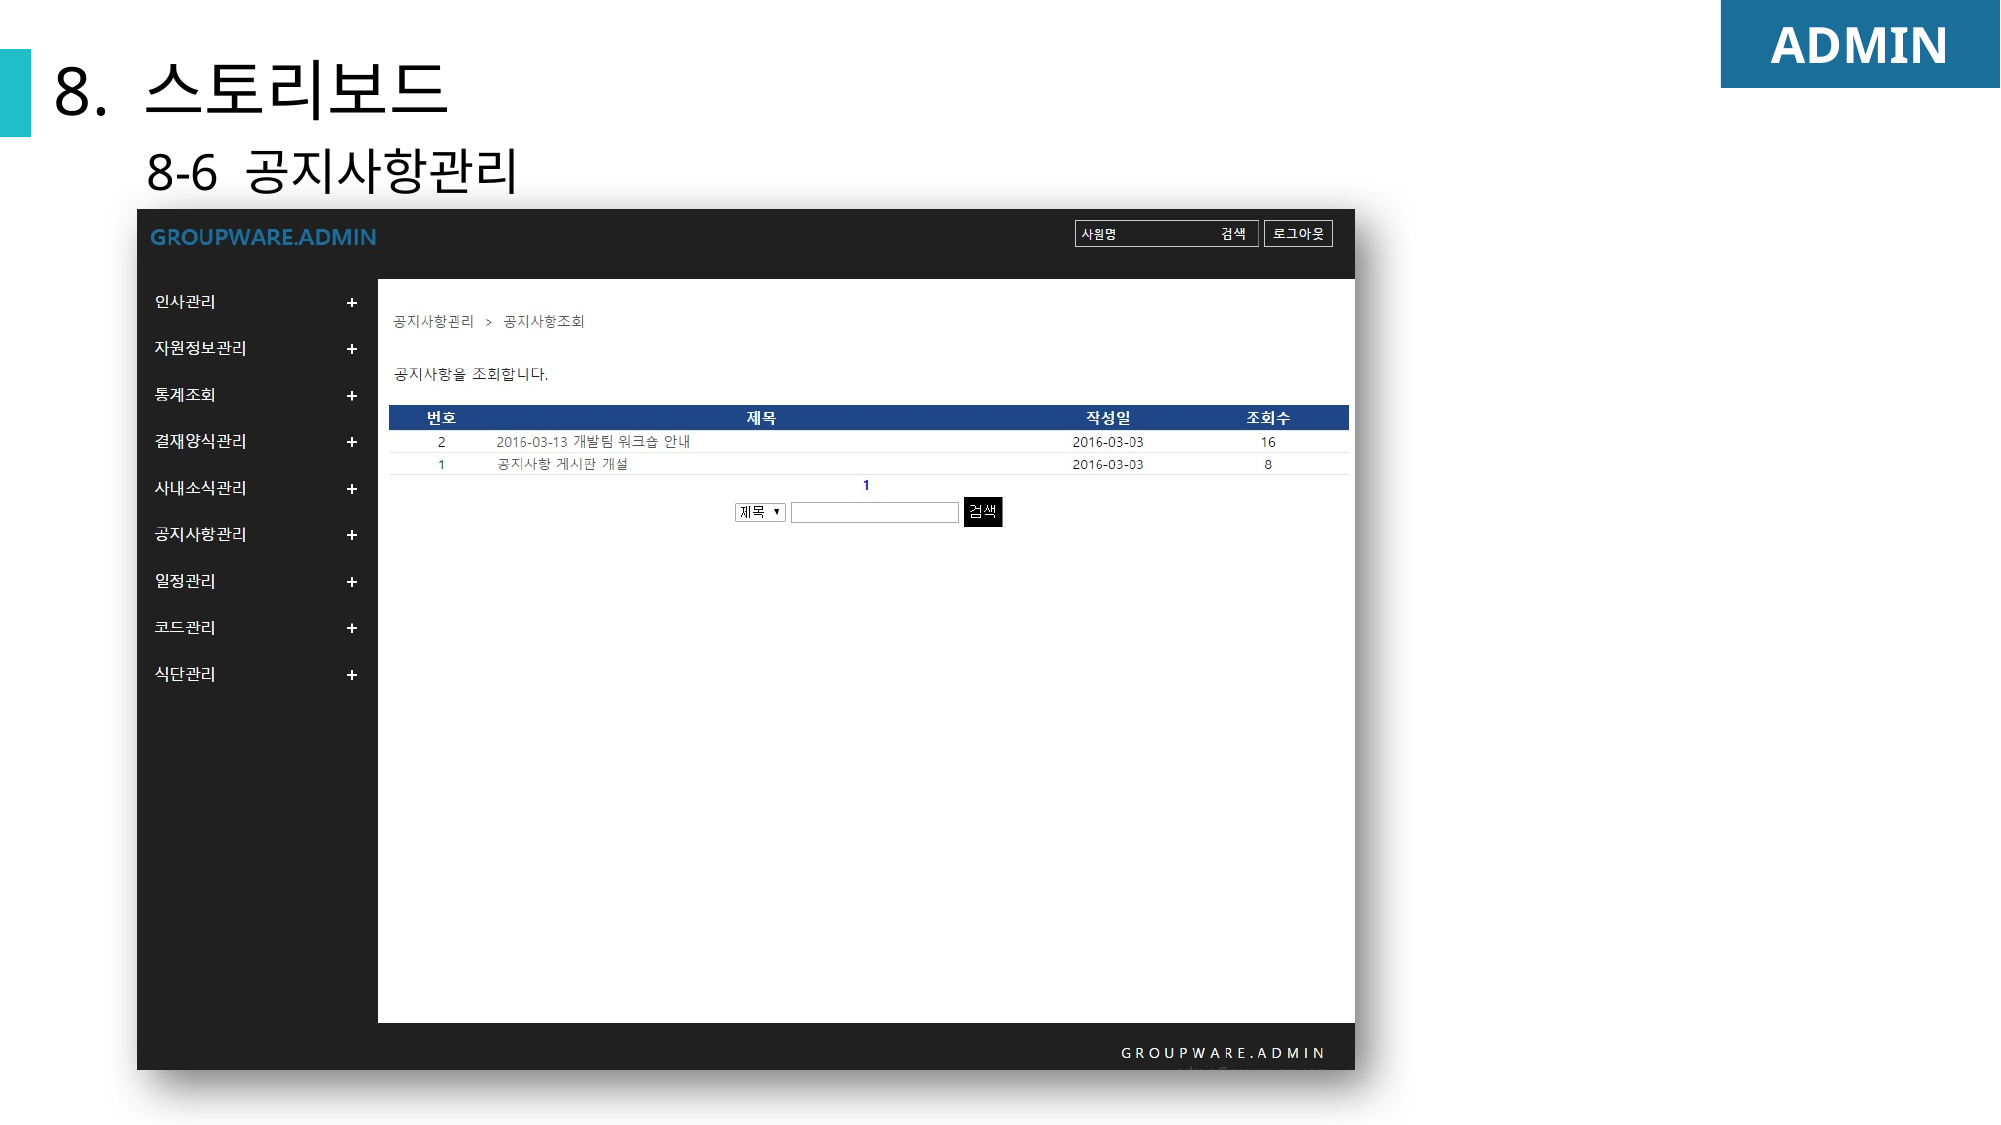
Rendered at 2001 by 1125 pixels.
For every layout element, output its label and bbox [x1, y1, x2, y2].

text_box [0, 48, 32, 138]
text_box [1720, 0, 2000, 89]
picture [137, 209, 1355, 1070]
text_box [39, 22, 1010, 209]
